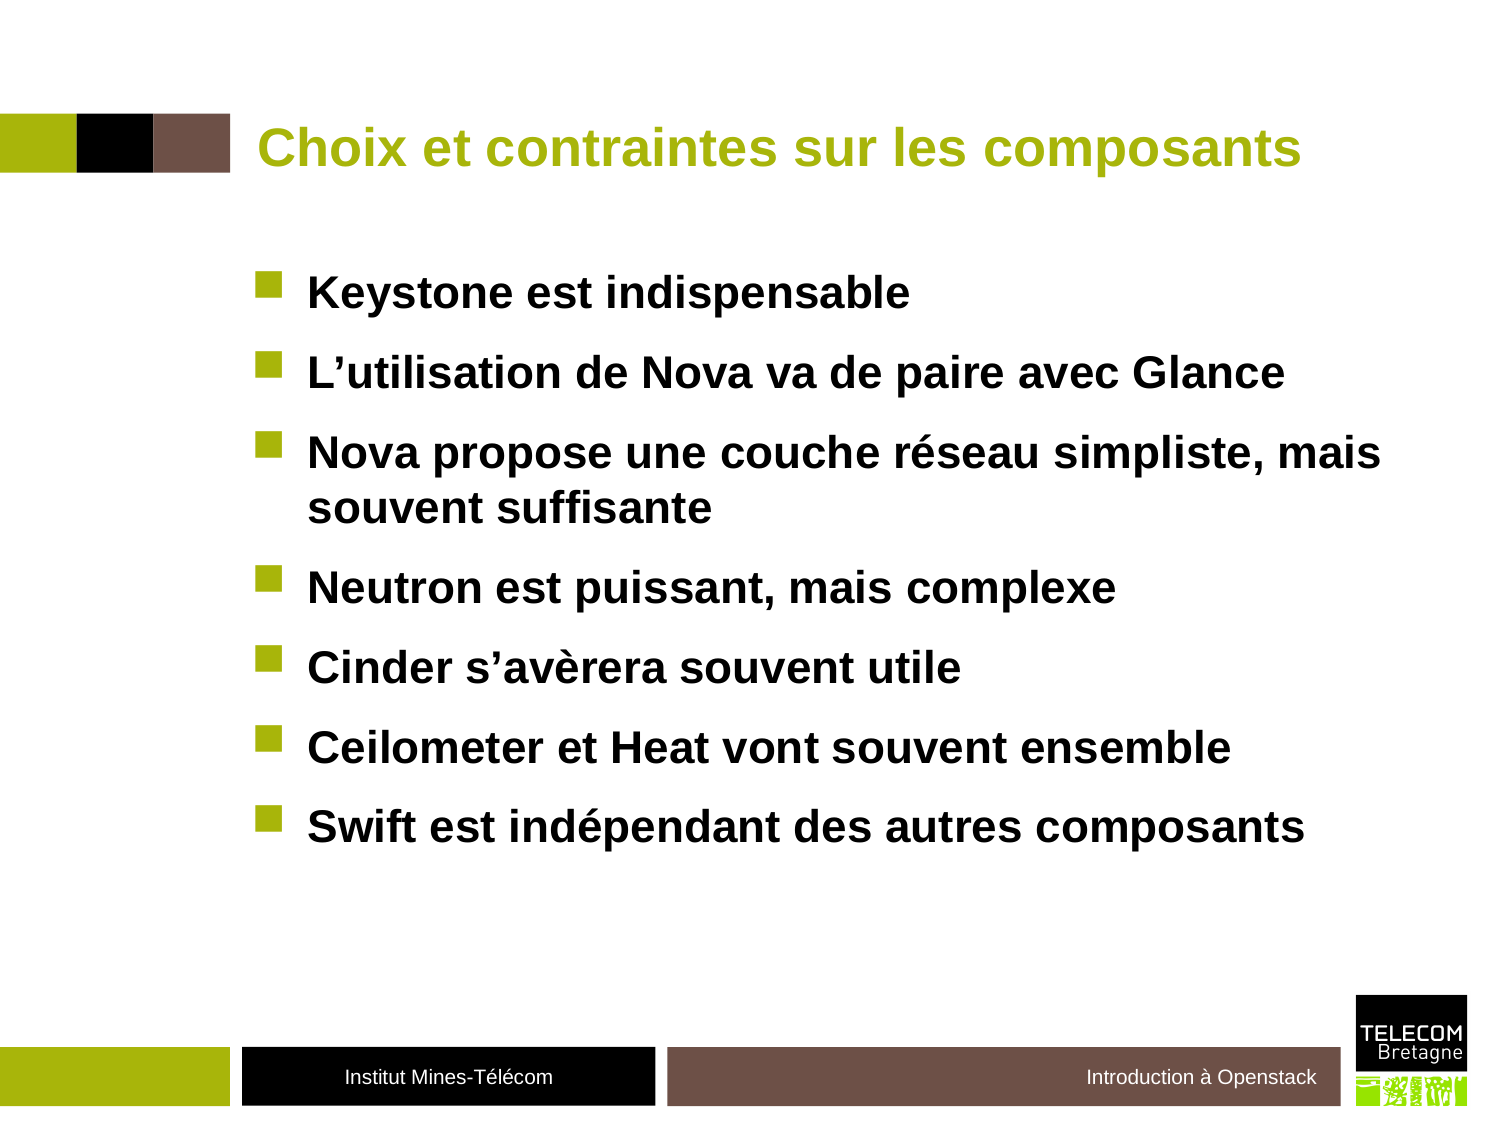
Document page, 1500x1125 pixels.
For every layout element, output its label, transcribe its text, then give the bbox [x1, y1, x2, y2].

list Keystone est indispensable L’utilisation de Nova va de paire avec Glance Nova propose une couche réseau simpliste, mais souvent suffisante Neutron est puissant, mais complexe Cinder s’avèrera souvent utile Ceilometer et Heat vont souvent ensemble Swift est indépendant des autres composants [236, 255, 1420, 992]
picture [1352, 991, 1471, 1110]
footer Introduction à Openstack [667, 1046, 1341, 1106]
title Choix et contraintes sur les composants [242, 0, 1425, 185]
